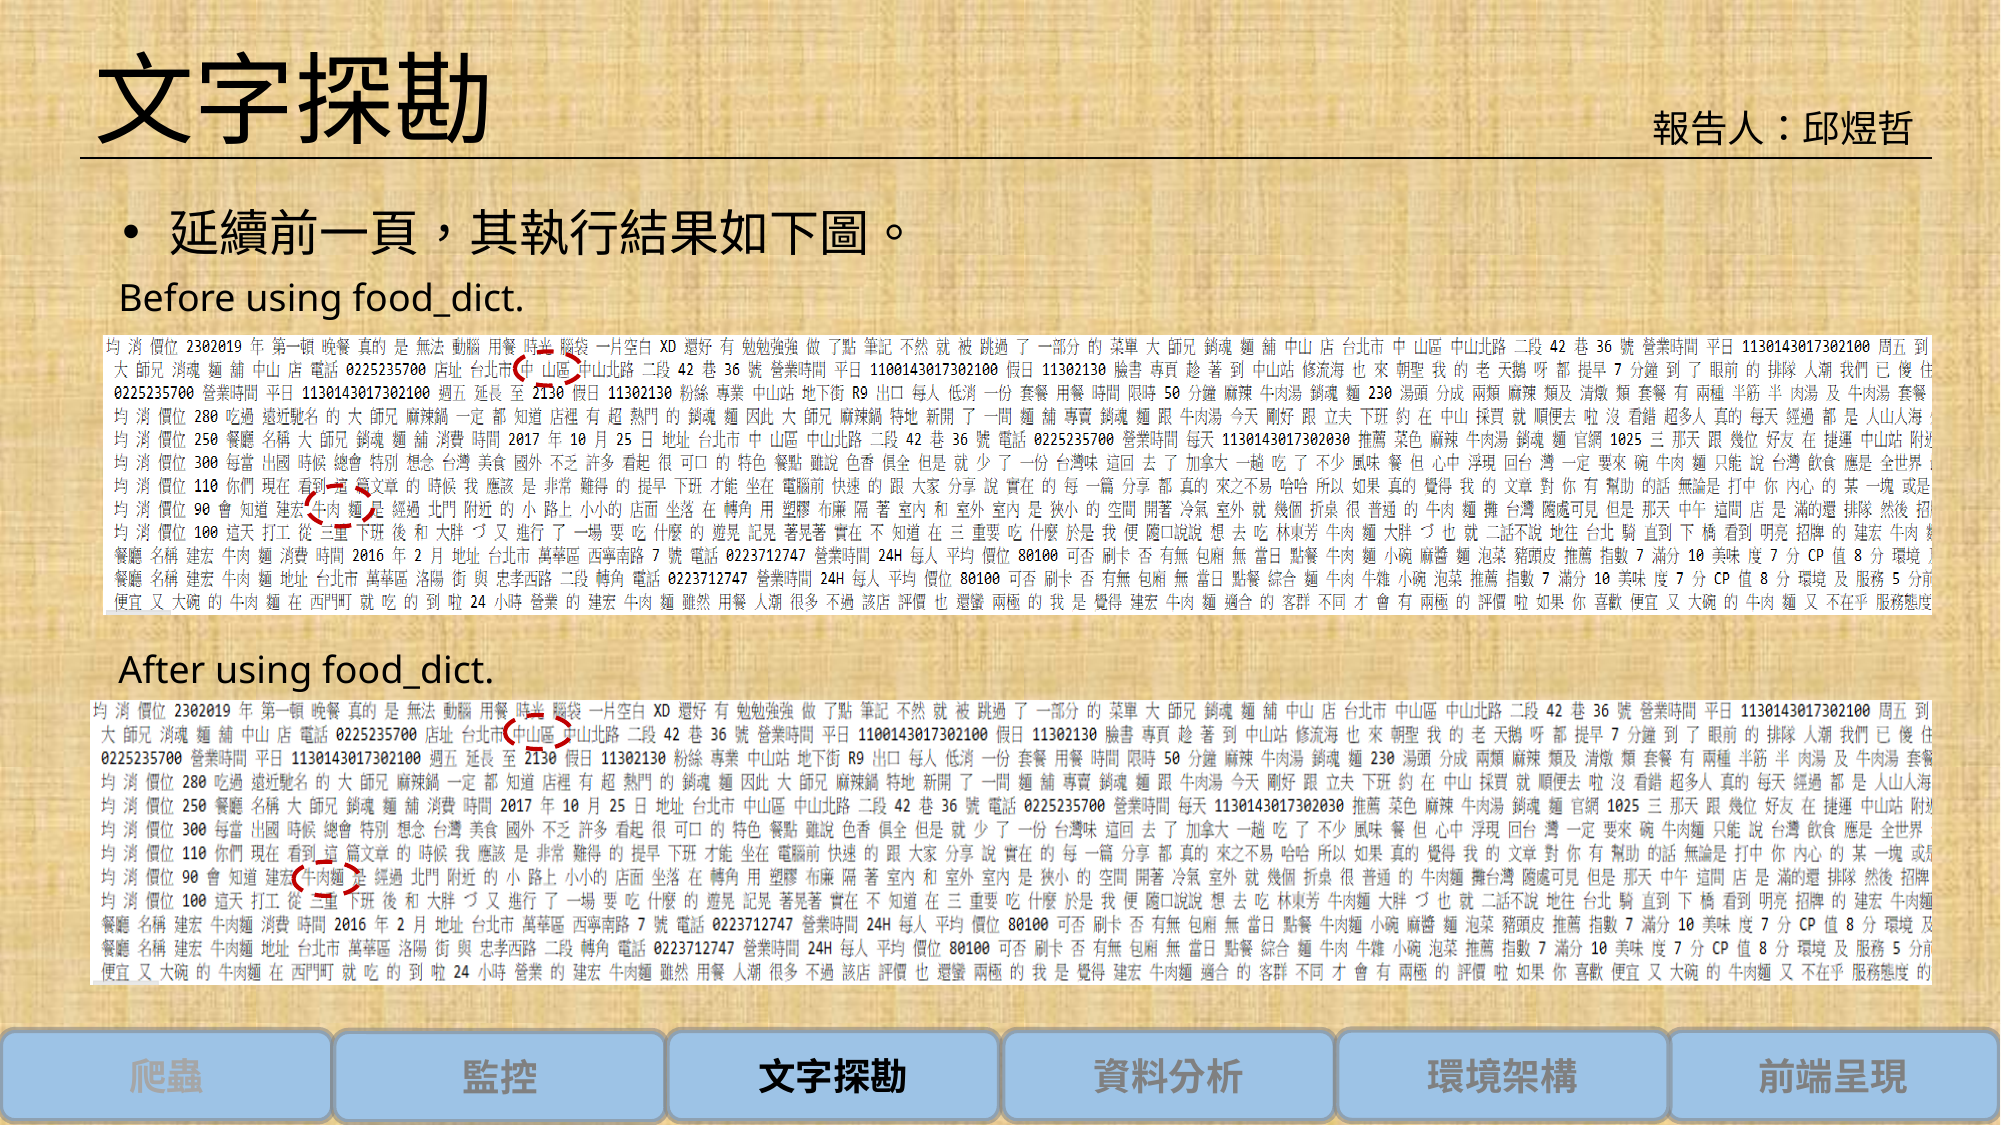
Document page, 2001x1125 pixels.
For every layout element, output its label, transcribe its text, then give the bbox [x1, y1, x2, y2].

text_box 報告人：邱煜哲 [1636, 97, 1931, 158]
text_box 延續前一頁，其執行結果如下圖。 [107, 193, 935, 269]
picture [0, 0, 2001, 1125]
text_box After using food_dict. [103, 638, 667, 699]
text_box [0, 1029, 2000, 1123]
text_box 文字探勘 [79, 29, 667, 165]
text_box Before using food_dict. [103, 266, 667, 326]
